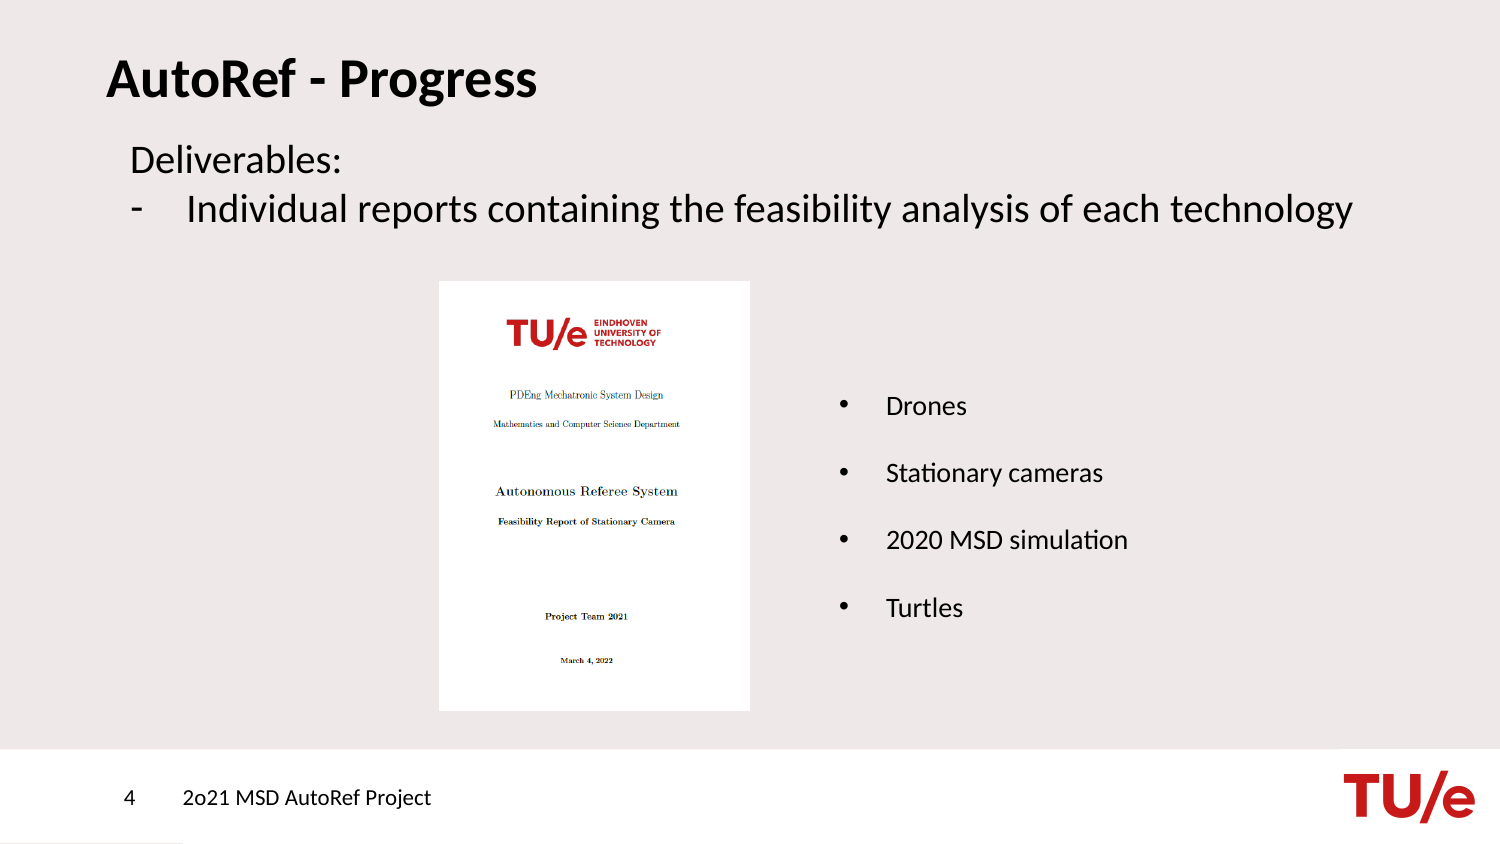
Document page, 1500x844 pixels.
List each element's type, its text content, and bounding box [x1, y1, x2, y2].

picture [1338, 749, 1500, 844]
picture [439, 281, 750, 711]
list Deliverables: Individual reports containing the feasibility analysis of each technology [130, 133, 1370, 613]
title AutoRef - Progress [106, 52, 1406, 115]
text_box Drones Stationary cameras 2020 MSD simulation Turtles [824, 379, 1254, 631]
slide_number 4 [0, 749, 182, 844]
text_box 2o21 MSD AutoRef Project [182, 749, 1338, 844]
